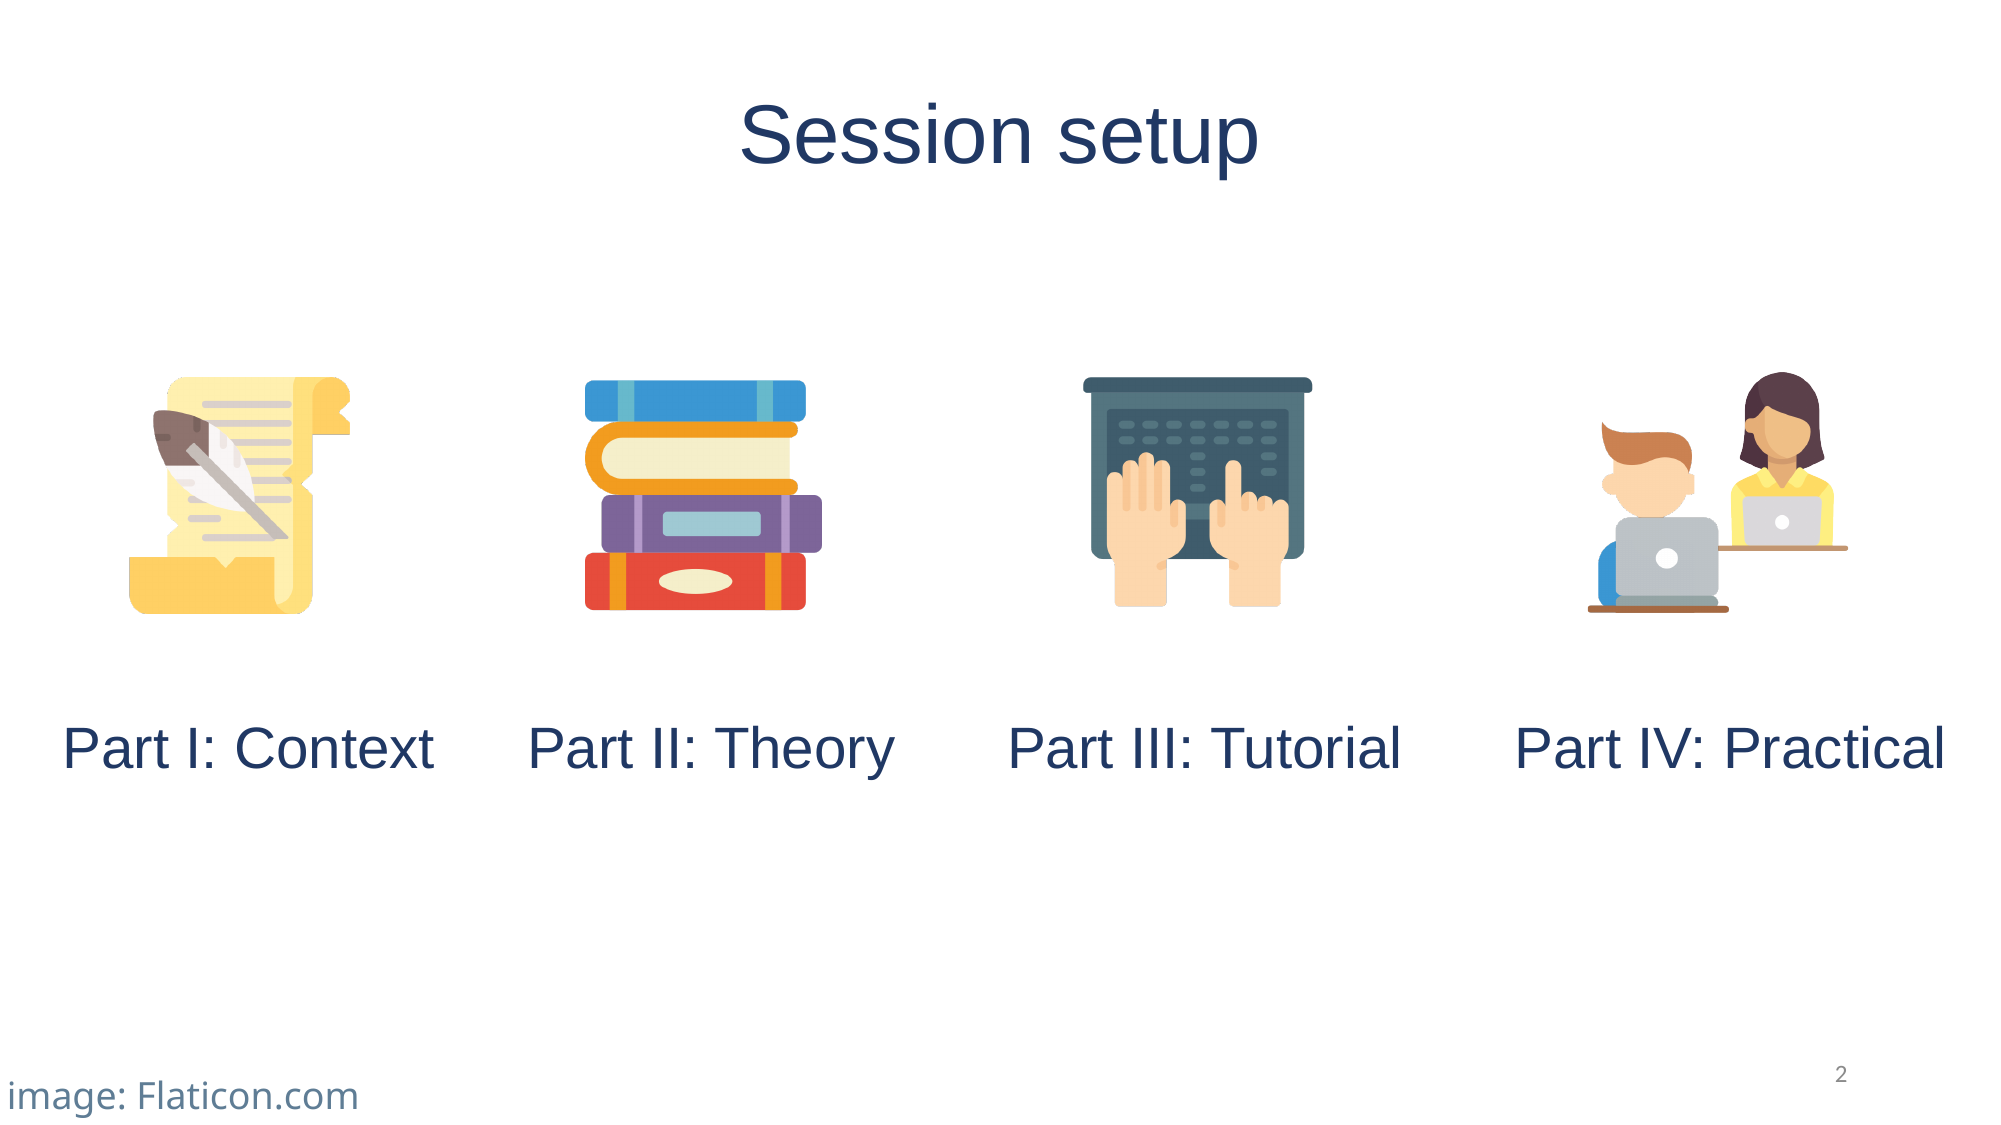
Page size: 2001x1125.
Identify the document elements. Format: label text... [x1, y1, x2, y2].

slide_number 2 [1412, 1042, 1863, 1103]
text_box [990, 373, 1421, 789]
title Session setup [0, 0, 2000, 190]
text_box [1497, 373, 1965, 789]
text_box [45, 377, 453, 789]
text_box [510, 376, 914, 789]
text_box image: Flaticon.com [0, 1064, 375, 1125]
